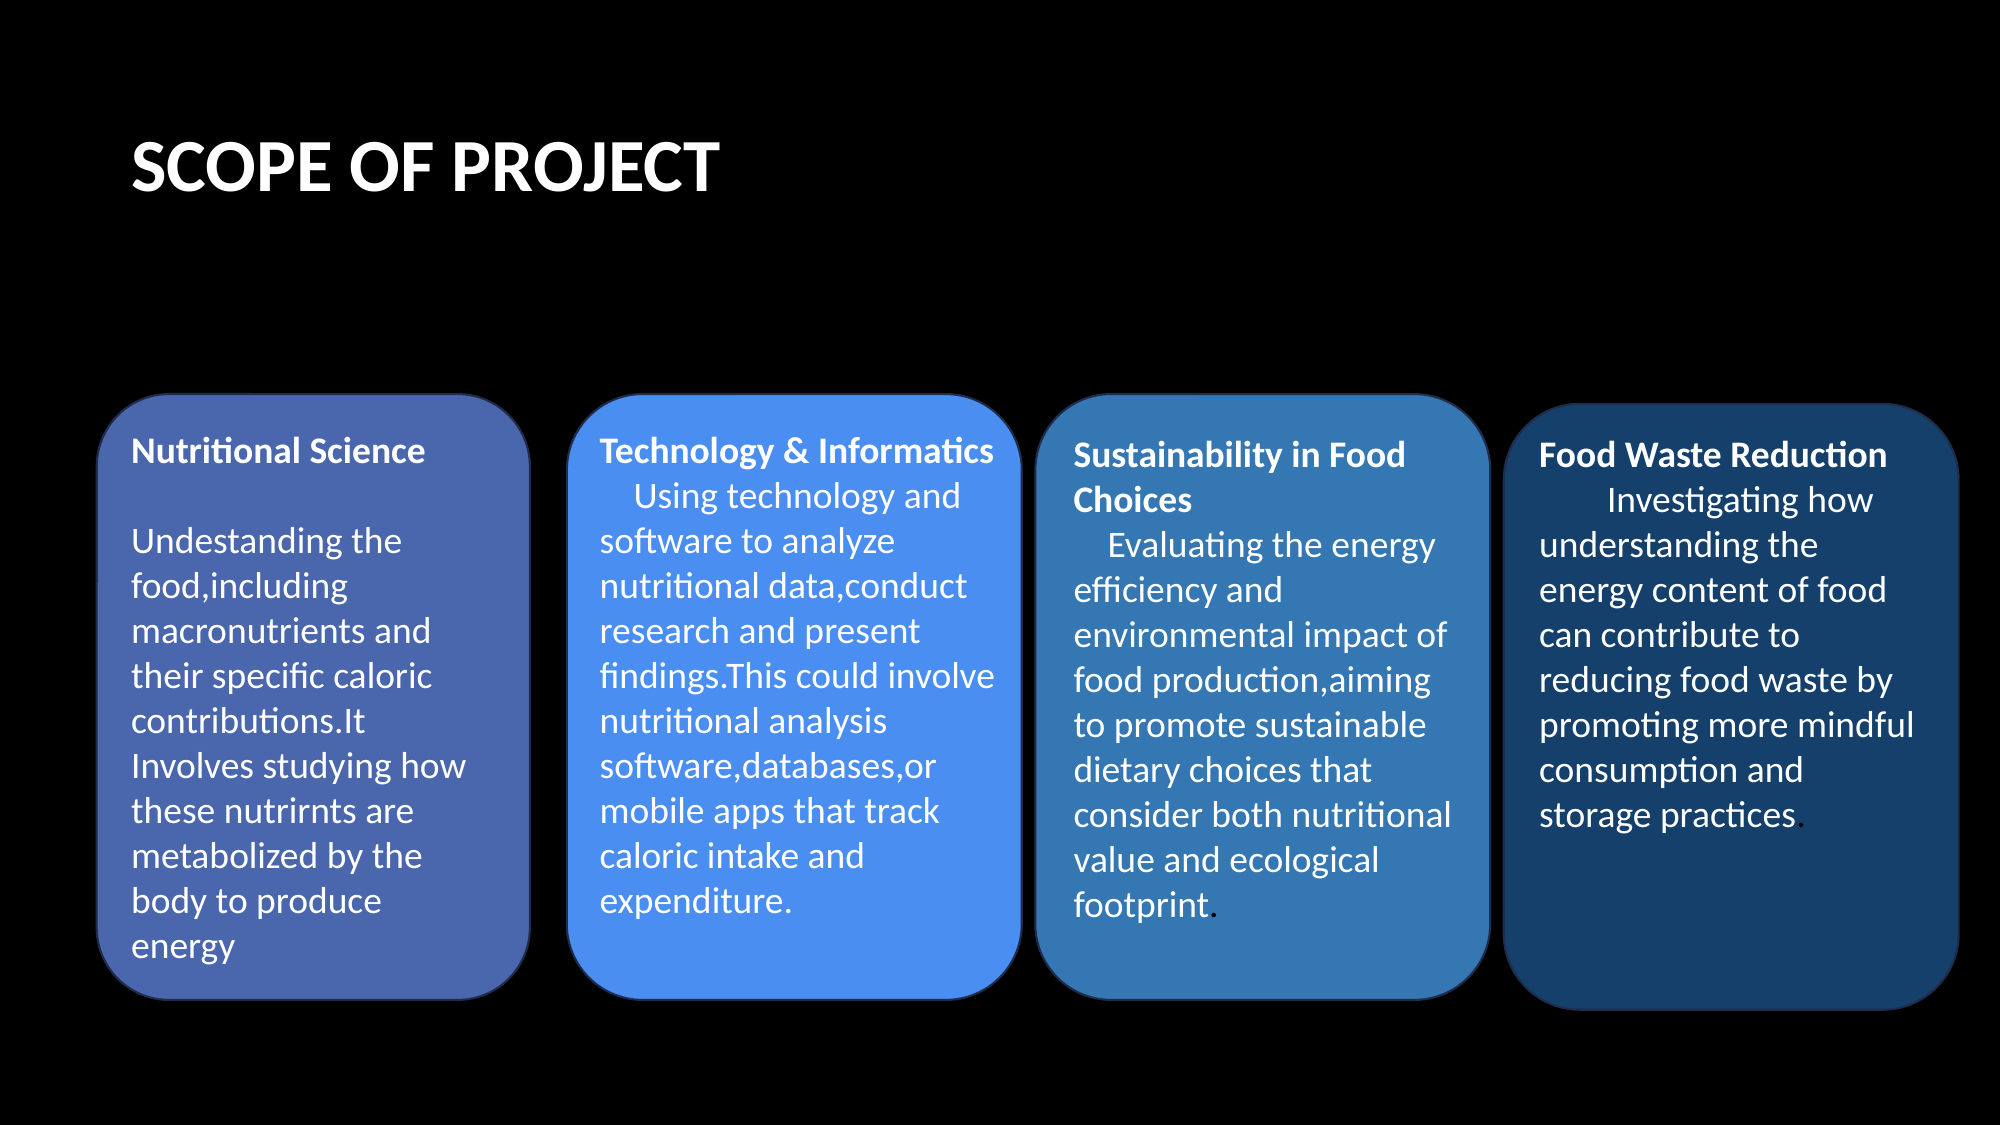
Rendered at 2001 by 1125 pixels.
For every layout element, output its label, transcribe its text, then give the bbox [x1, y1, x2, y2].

text_box Technology & Informatics Using technology and software to analyze nutritional data,conduct research and present findings.This could involve nutritional analysis software,databases,or mobile apps that track caloric intake and expenditure. [584, 418, 1022, 929]
text_box Nutritional Science Undestanding the food,including macronutrients and their specific caloric contributions.It Involves studying how these nutrirnts are metabolized by the body to produce energy [116, 418, 496, 974]
text_box Food Waste Reduction Investigating how understanding the energy content of food can contribute to reducing food waste by promoting more mindful consumption and storage practices. [1524, 422, 1938, 842]
text_box SCOPE OF PROJECT [116, 109, 980, 214]
text_box [95, 392, 531, 1001]
text_box Sustainability in Food Choices Evaluating the energy efficiency and environmental impact of food production,aiming to promote sustainable dietary choices that consider both nutritional value and ecological footprint. [1058, 422, 1473, 932]
text_box [1502, 426, 1960, 1011]
text_box [1528, 402, 1934, 422]
text_box [586, 392, 1003, 418]
text_box [1034, 392, 1492, 1001]
text_box [565, 420, 1023, 1001]
